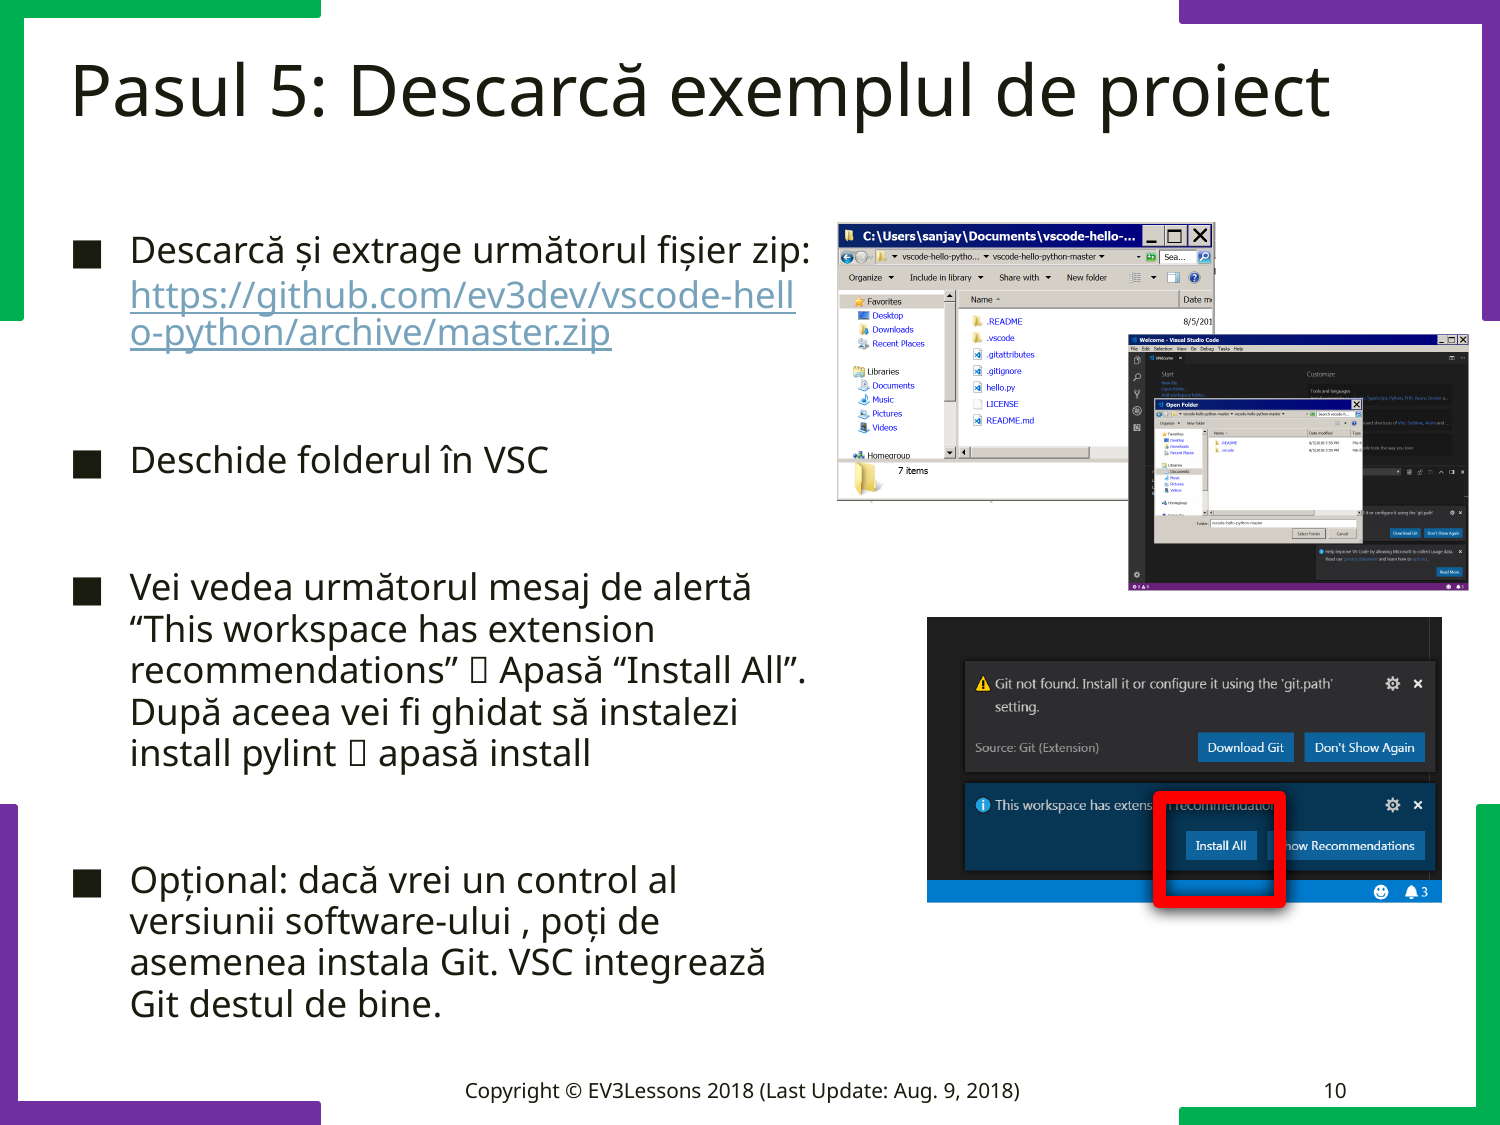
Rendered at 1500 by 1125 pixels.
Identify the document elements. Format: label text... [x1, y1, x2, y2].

title Pasul 5: Descarcă exemplul de proiect [54, 47, 1442, 185]
list Descarcă și extrage următorul fișier zip: https://github.com/ev3dev/vscode-hello-python/archive/master.zip Deschide folderul în VSC Vei vedea următorul mesaj de alertă “This workspace has extension recommendations”  Apasă “Install All”. După aceea vei fi ghidat să instalezi install pylint  apasă install Opțional: dacă vrei un control al versiunii software-ului , poți de asemenea instala Git. VSC integrează Git destul de bine. [54, 222, 828, 1024]
picture [927, 617, 1442, 903]
footer Copyright © EV3Lessons 2018 (Last Update: Aug. 9, 2018) [355, 1058, 1129, 1125]
picture [837, 222, 1469, 591]
slide_number 10 [1165, 1058, 1362, 1125]
